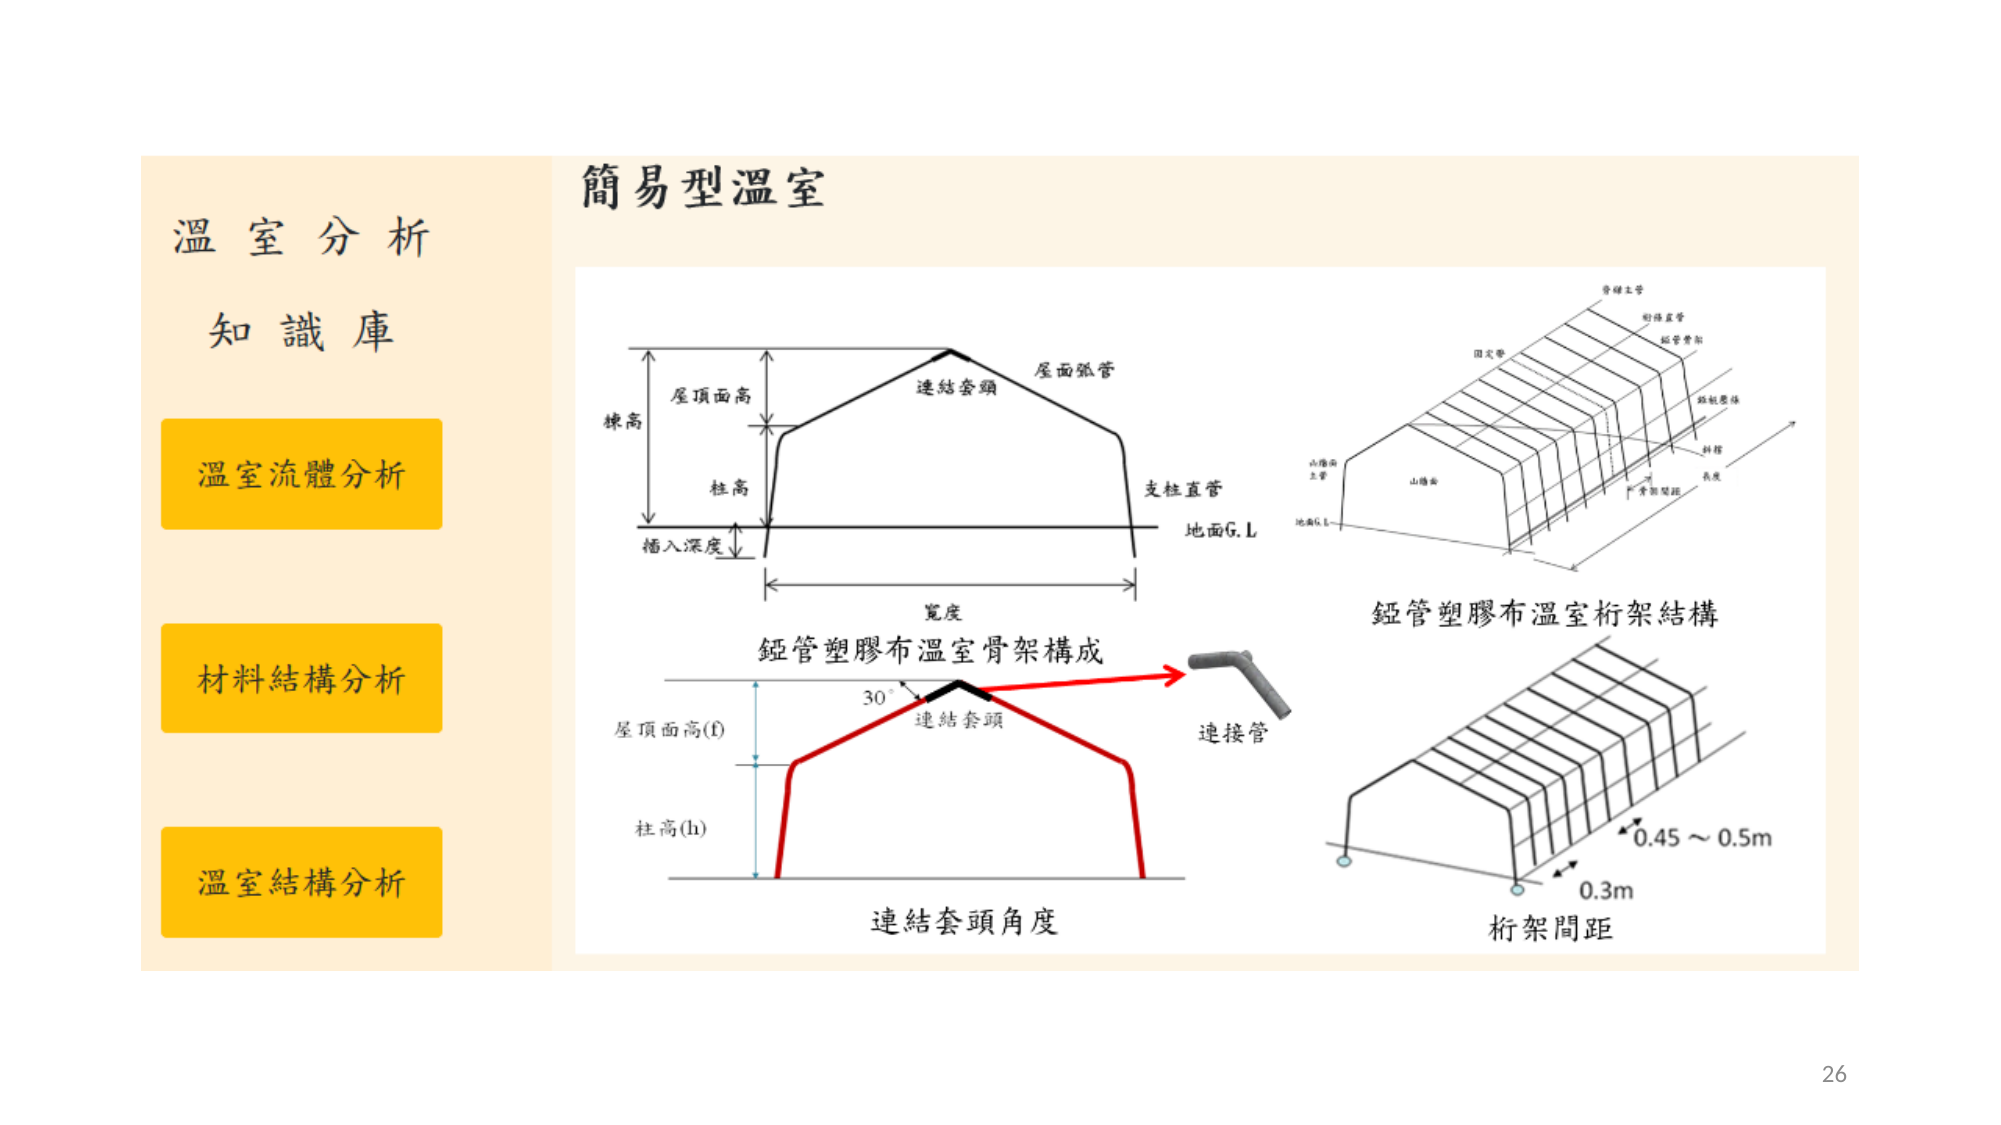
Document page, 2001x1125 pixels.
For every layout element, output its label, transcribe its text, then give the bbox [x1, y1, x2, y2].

picture [141, 153, 1859, 972]
slide_number 26 [1412, 1042, 1863, 1103]
